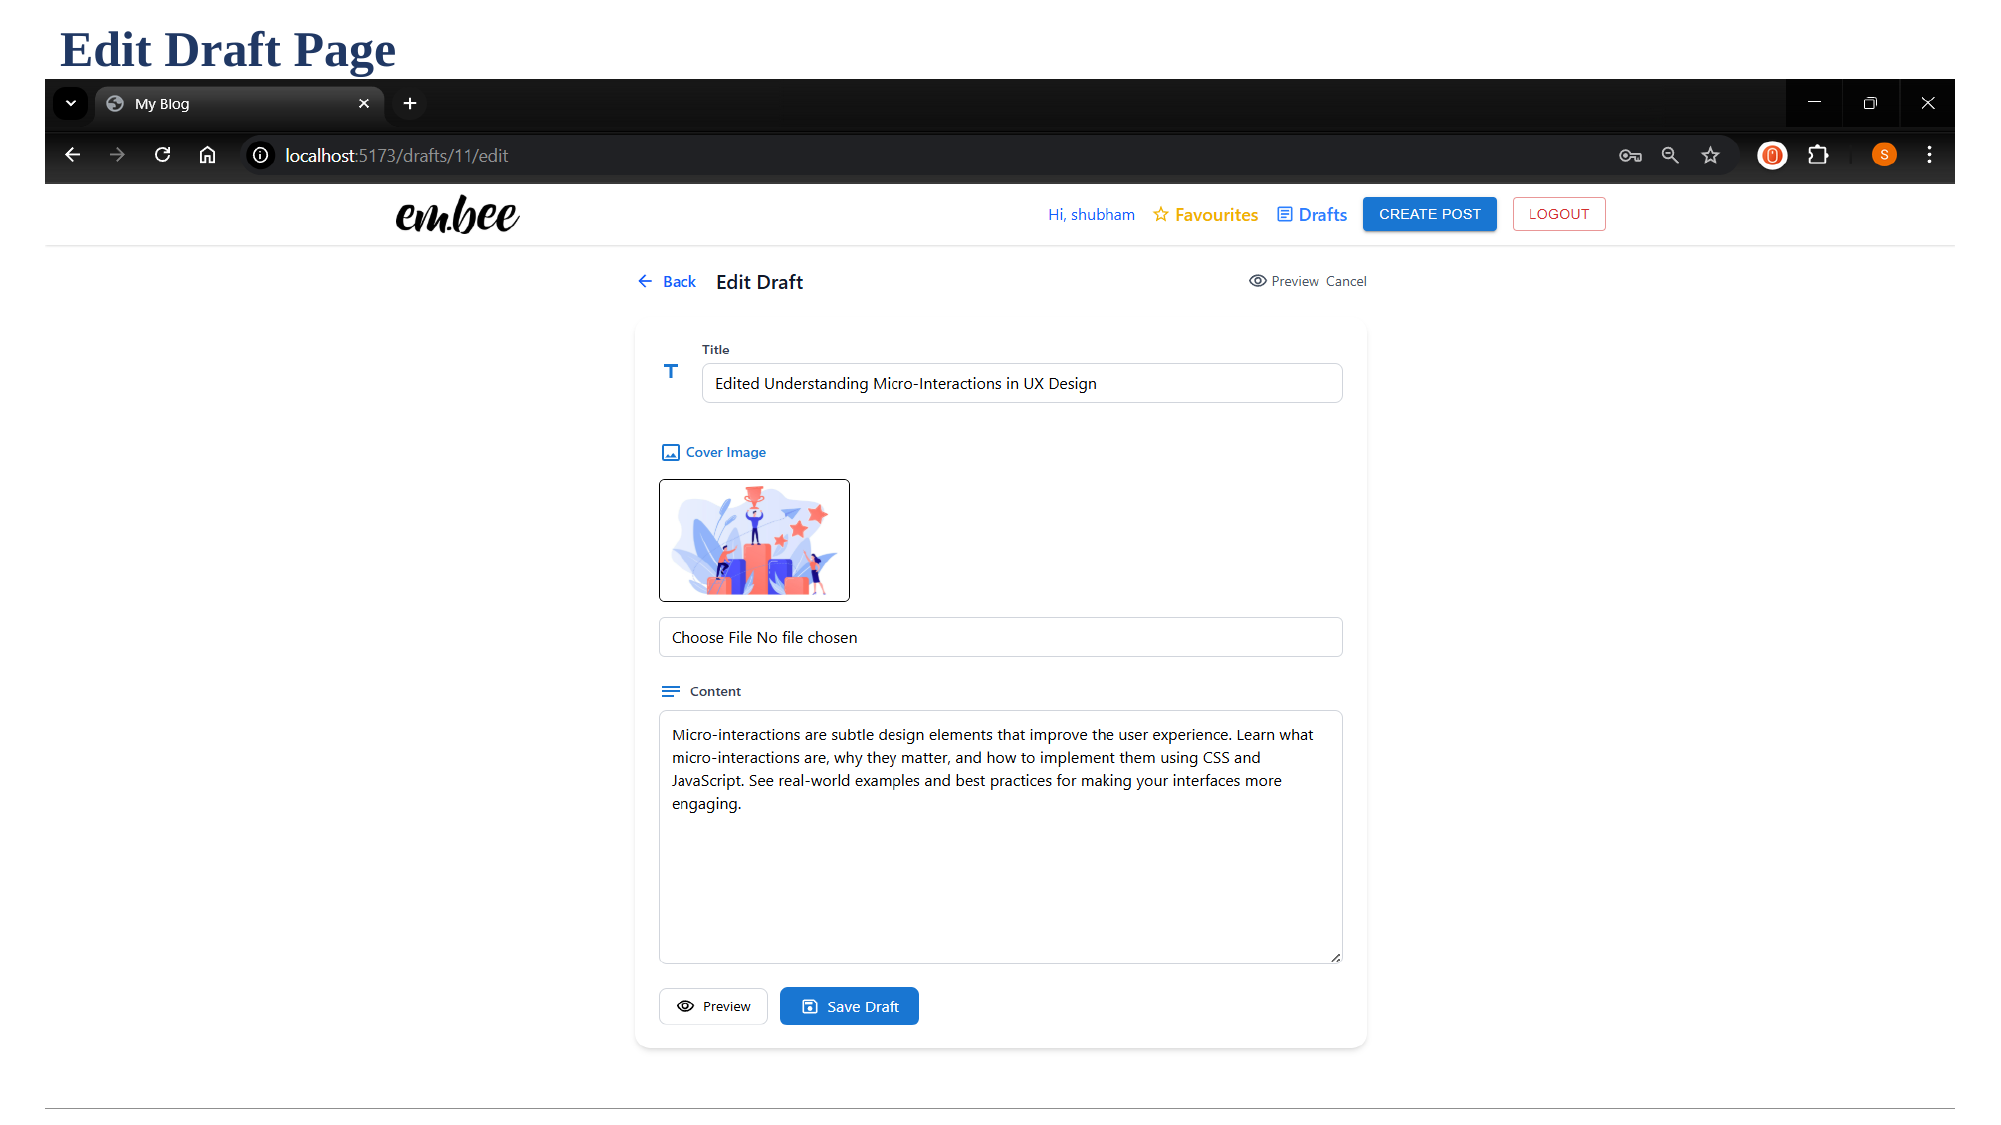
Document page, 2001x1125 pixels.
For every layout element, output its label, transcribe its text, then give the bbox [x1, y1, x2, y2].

text_box [0, 0, 2000, 75]
text_box Edit Draft Page [45, 75, 1707, 79]
picture [45, 79, 1955, 1109]
